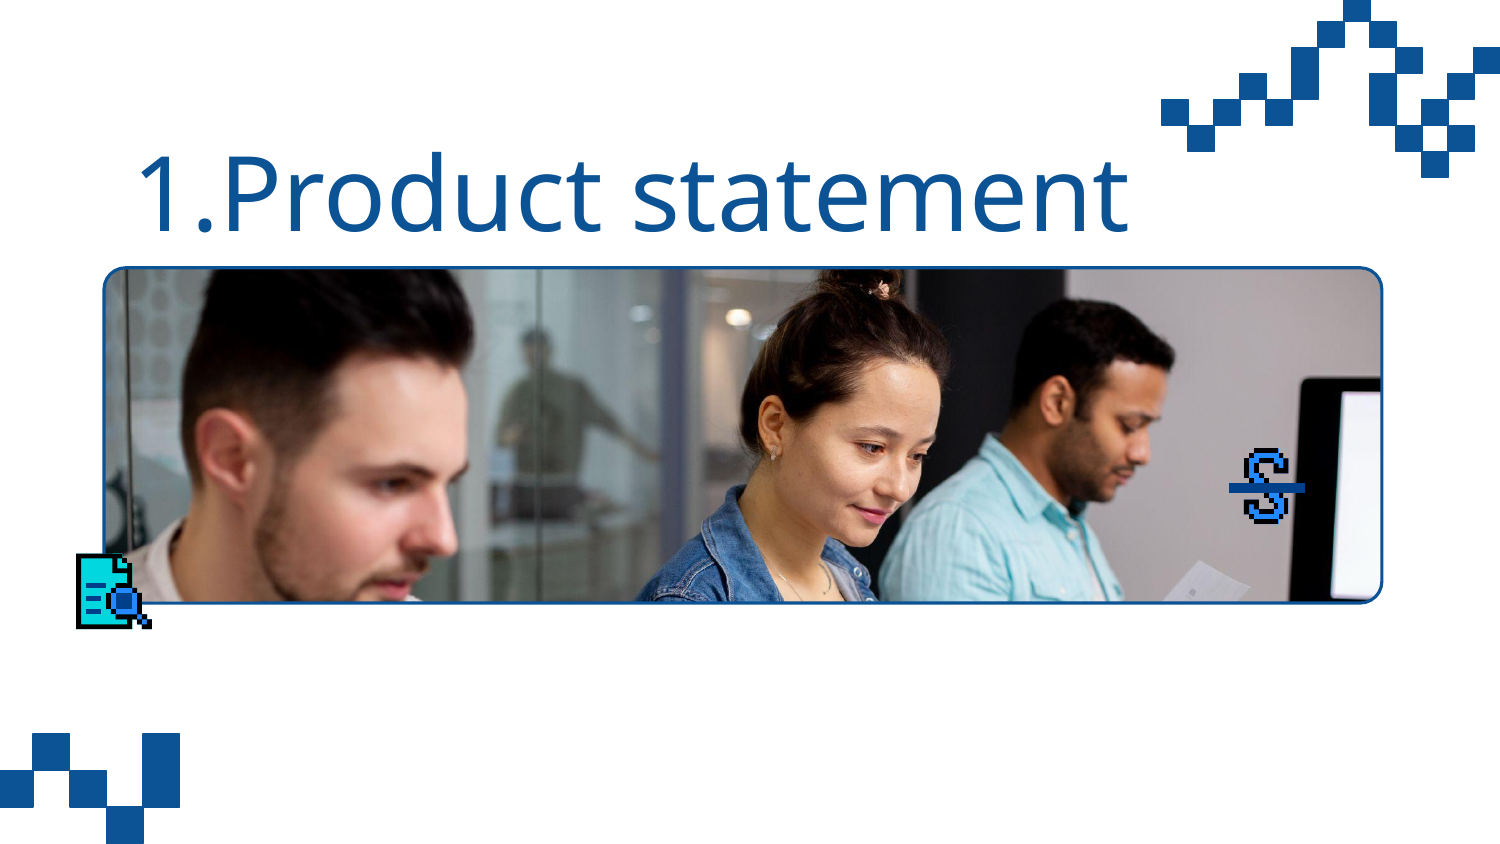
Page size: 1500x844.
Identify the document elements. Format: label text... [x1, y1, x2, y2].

title Product statement [117, 99, 1358, 266]
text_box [75, 553, 153, 630]
picture [103, 267, 1383, 604]
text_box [1229, 448, 1306, 525]
